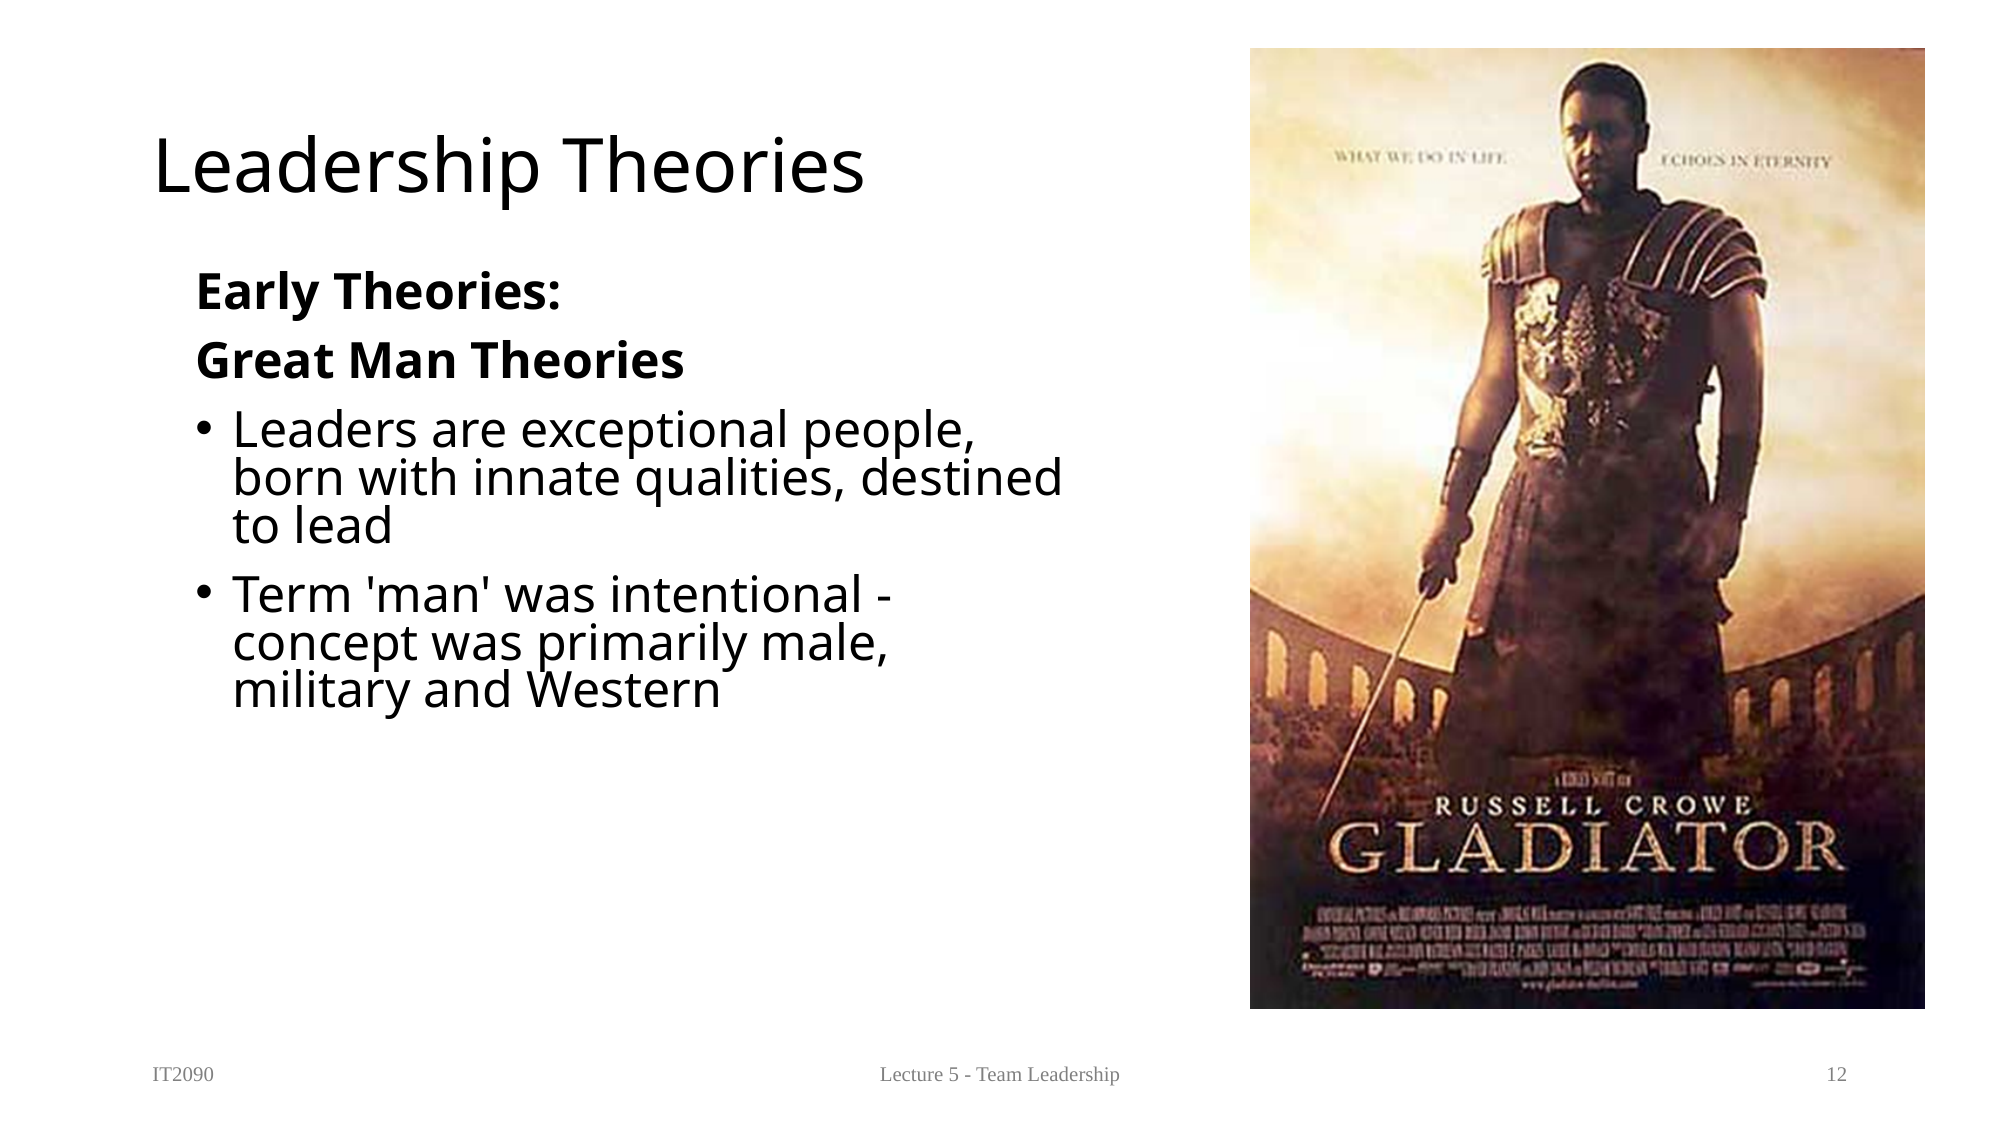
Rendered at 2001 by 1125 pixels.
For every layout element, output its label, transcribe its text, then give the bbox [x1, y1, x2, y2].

slide_number IT2090 [137, 1042, 588, 1103]
list Early Theories: Great Man Theories Leaders are exceptional people, born with innate qualities, destined to lead Term 'man' was intentional - concept was primarily male, military and Western [180, 263, 1088, 925]
title Leadership Theories [137, 115, 1249, 221]
footer Lecture 5 - Team Leadership [662, 1042, 1338, 1103]
slide_number 12 [1412, 1042, 1863, 1103]
picture [1249, 48, 1925, 1009]
